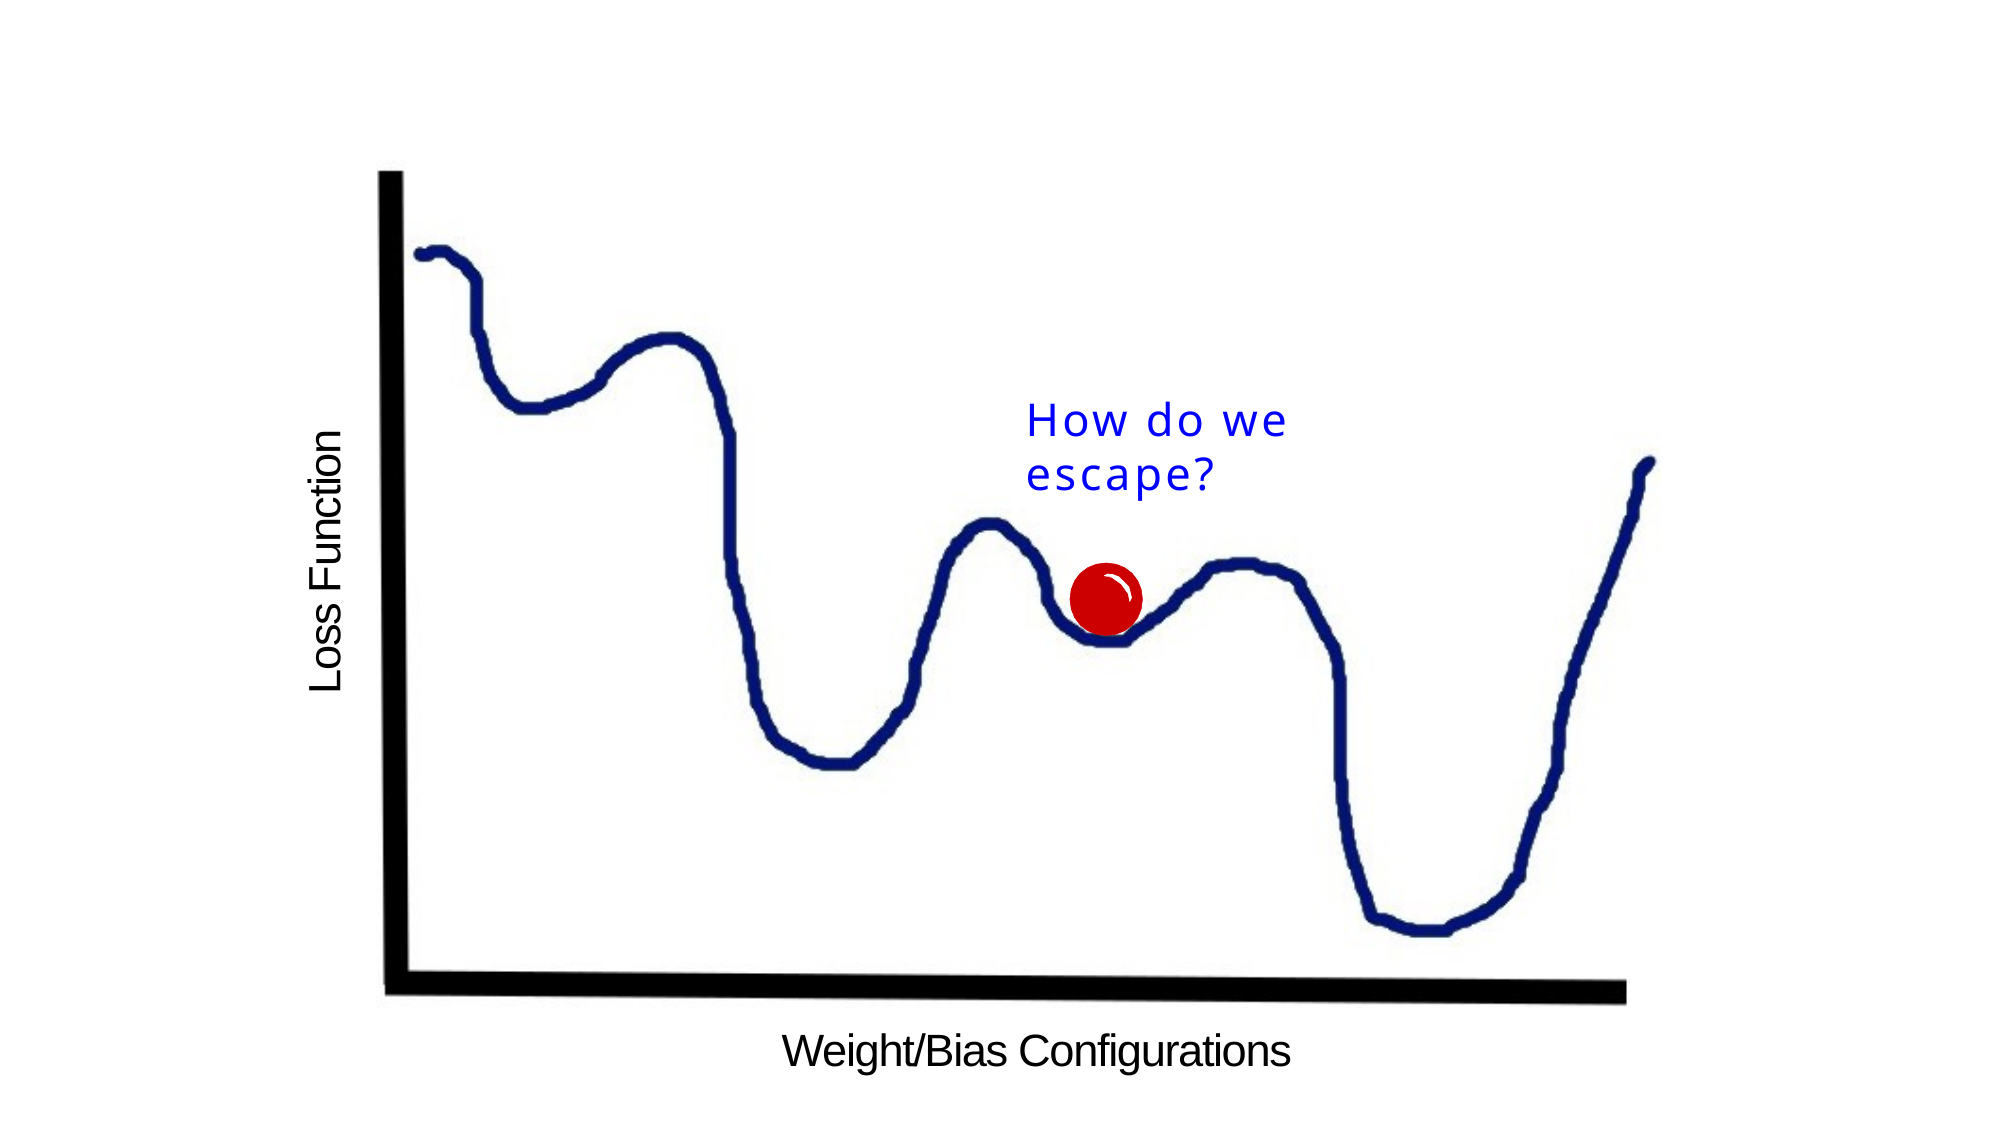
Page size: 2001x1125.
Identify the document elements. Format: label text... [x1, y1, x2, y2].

text_box [1104, 573, 1132, 602]
text_box How do we escape? [1023, 388, 1477, 500]
text_box Loss Function [296, 415, 350, 698]
text_box [1069, 562, 1143, 636]
text_box Weight/Bias Configurations [779, 1023, 1417, 1076]
picture [376, 160, 1661, 1008]
